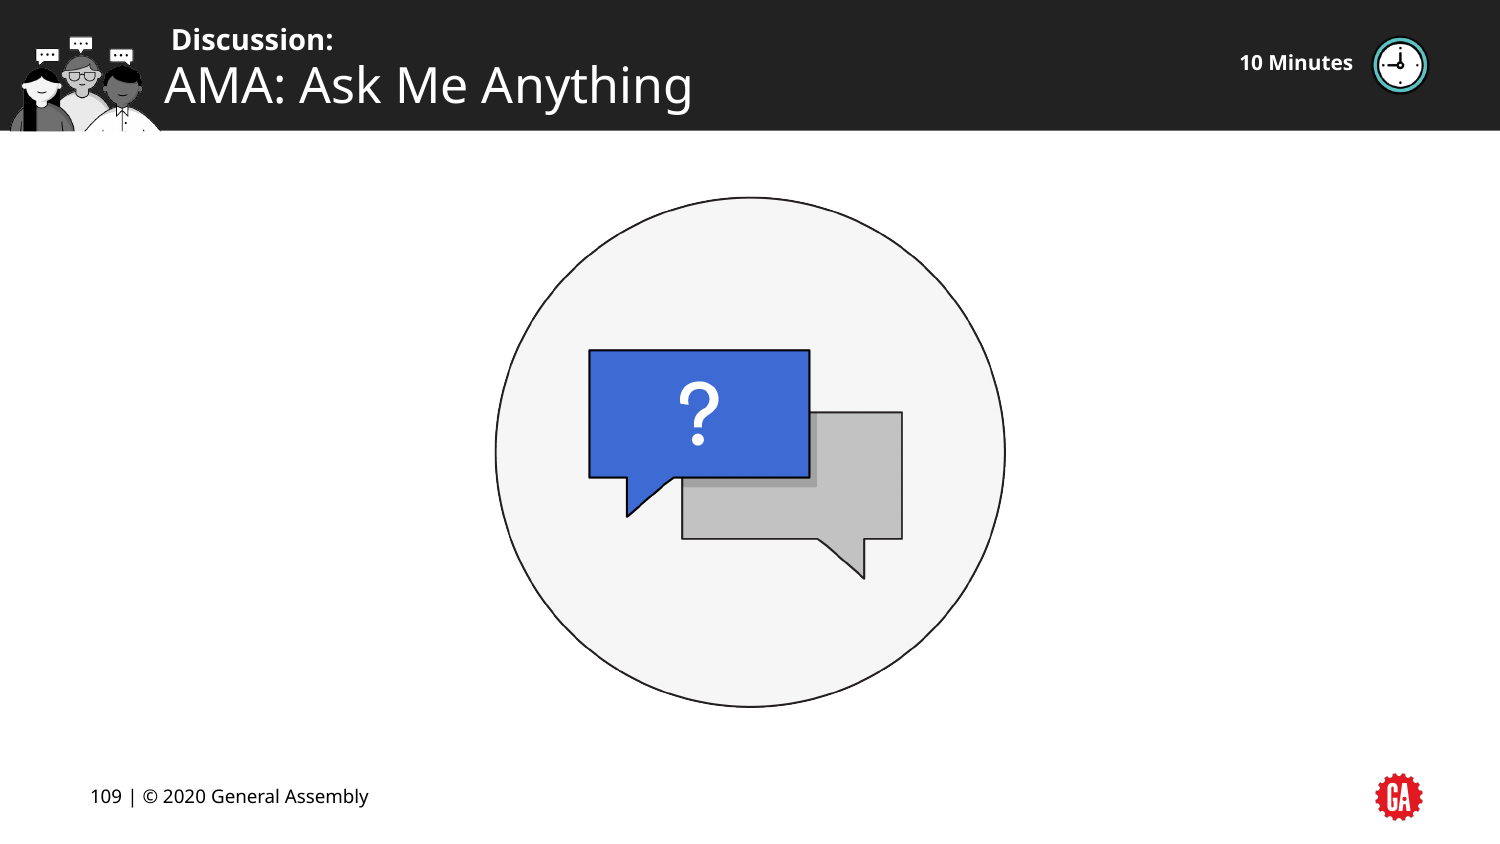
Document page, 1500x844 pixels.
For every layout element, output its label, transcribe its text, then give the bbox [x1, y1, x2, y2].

picture [1368, 32, 1433, 98]
picture [6, 35, 163, 132]
title AMA: Ask Me Anything [149, 38, 971, 115]
subtitle 10 Minutes [1148, 34, 1369, 89]
text_box ‹#› | © 2020 General Assembly [75, 764, 598, 830]
picture [488, 190, 1012, 715]
picture [1373, 771, 1425, 823]
